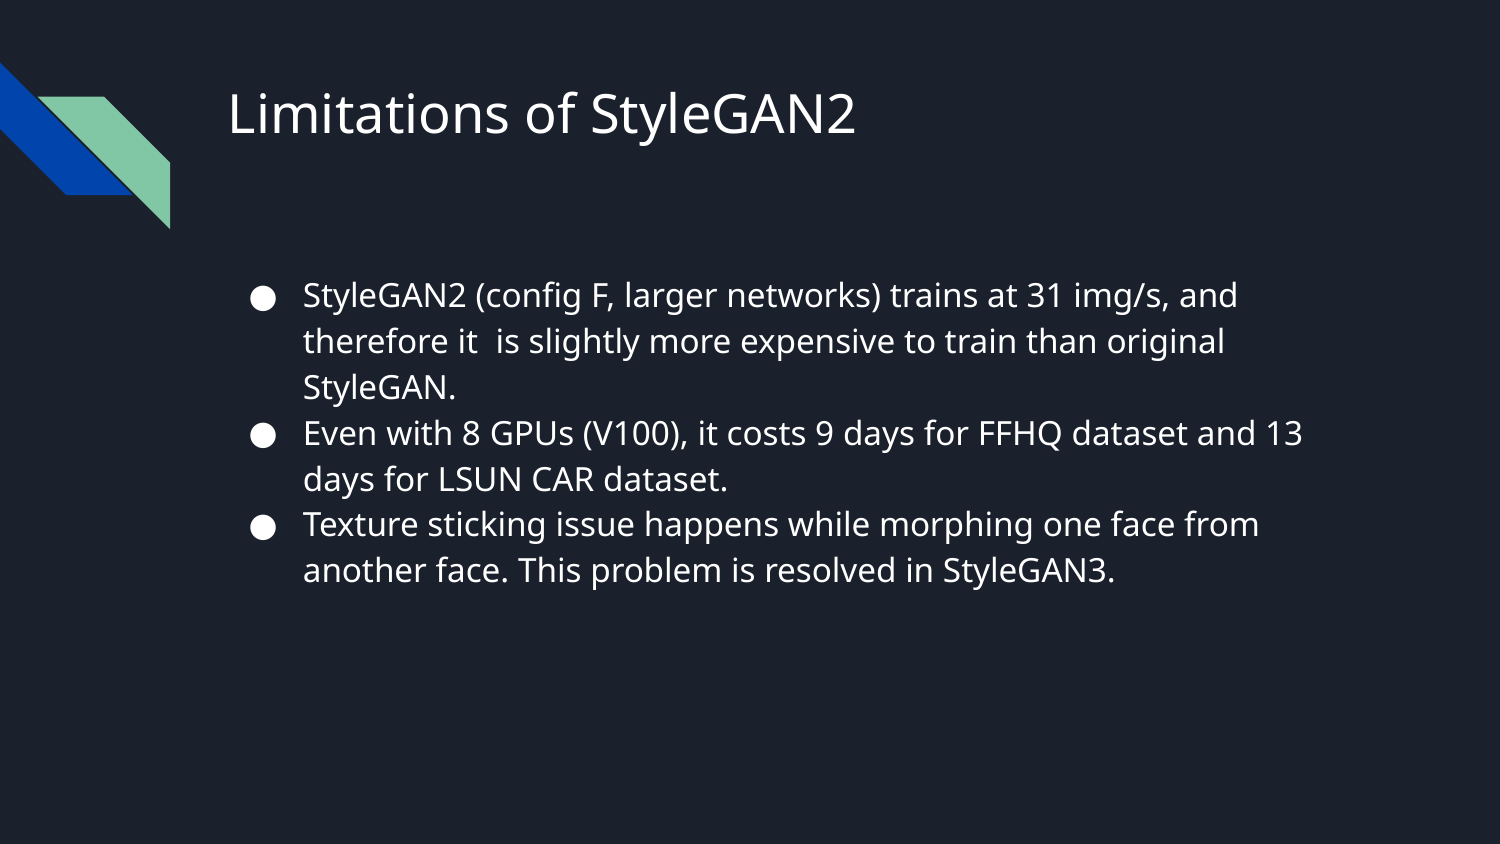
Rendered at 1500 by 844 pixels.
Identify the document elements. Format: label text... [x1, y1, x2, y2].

title Limitations of StyleGAN2 [212, 64, 1368, 215]
list StyleGAN2 (config F, larger networks) trains at 31 img/s, and therefore it is slightly more expensive to train than original StyleGAN. Even with 8 GPUs (V100), it costs 9 days for FFHQ dataset and 13 days for LSUN CAR dataset. Texture sticking issue happens while morphing one face from another face. This problem is resolved in StyleGAN3. [212, 253, 1368, 732]
